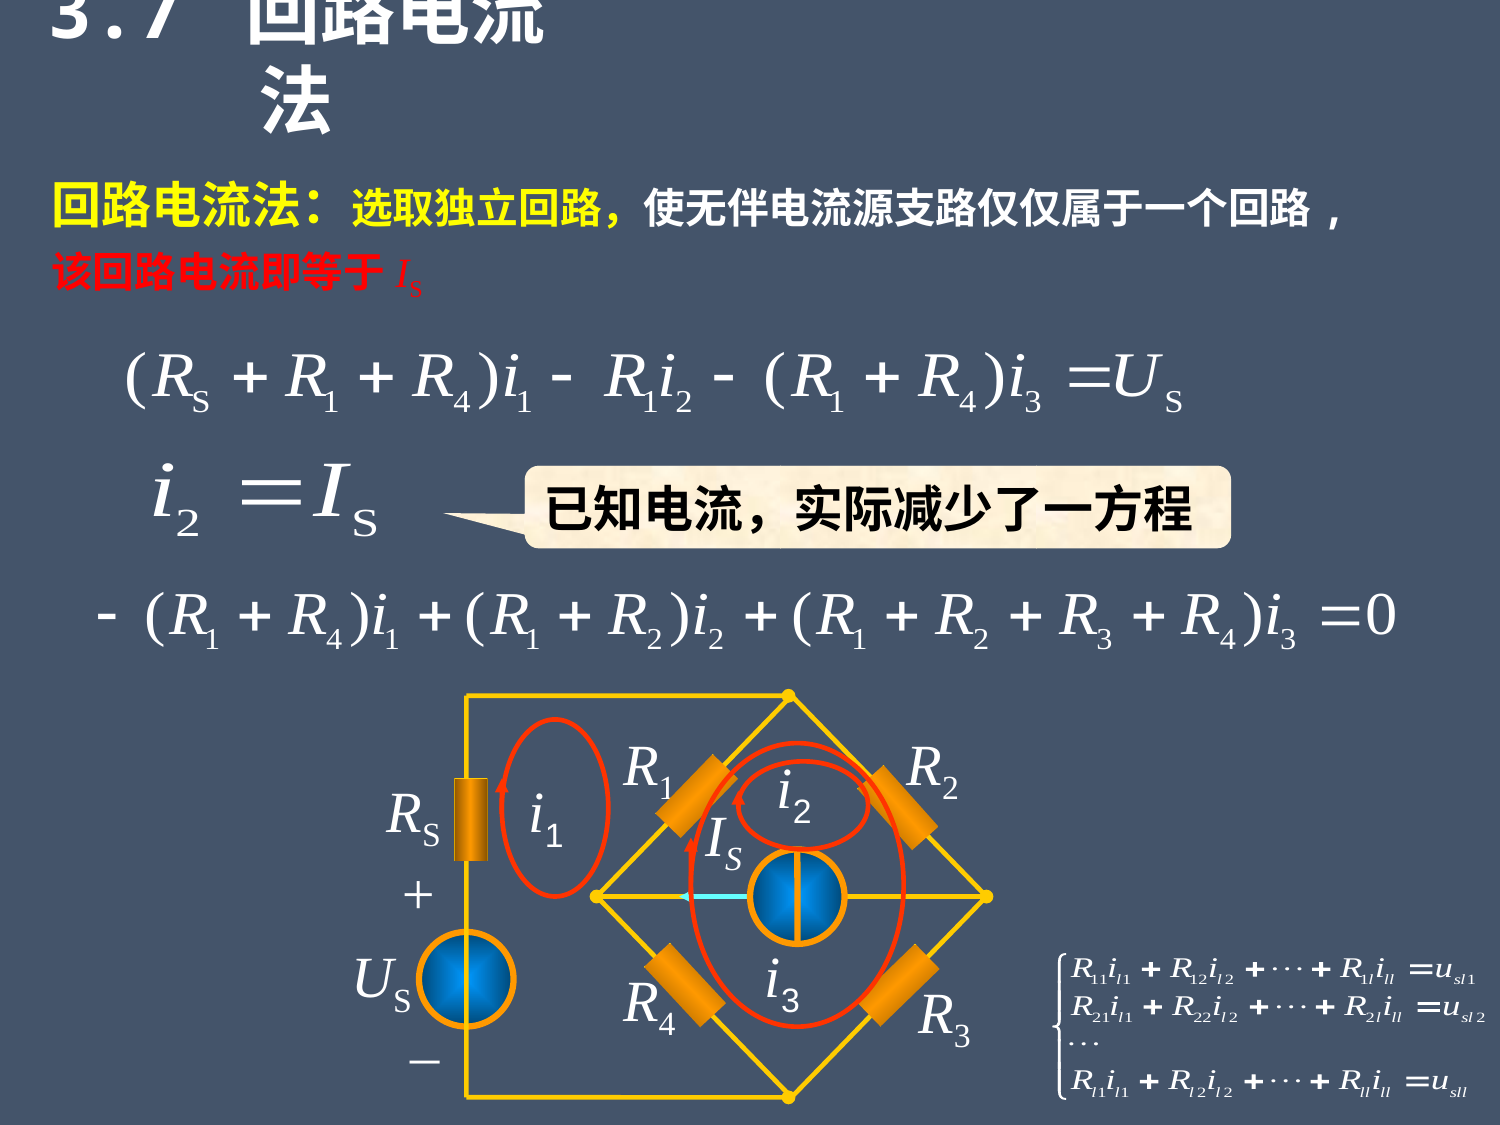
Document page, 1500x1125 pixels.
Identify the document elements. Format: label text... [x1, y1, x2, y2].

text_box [336, 695, 999, 1098]
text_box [116, 337, 1194, 422]
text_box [88, 577, 1404, 659]
text_box 3.7 回路电流法 [0, 0, 593, 151]
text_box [1045, 948, 1493, 1105]
text_box 回路电流法：选取独立回路，使无伴电流源支路仅仅属于一个回路, 该回路电流即等于IS [36, 154, 1416, 310]
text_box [138, 442, 390, 549]
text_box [501, 719, 904, 1027]
text_box 已知电流，实际减少了一方程 [443, 465, 1232, 549]
